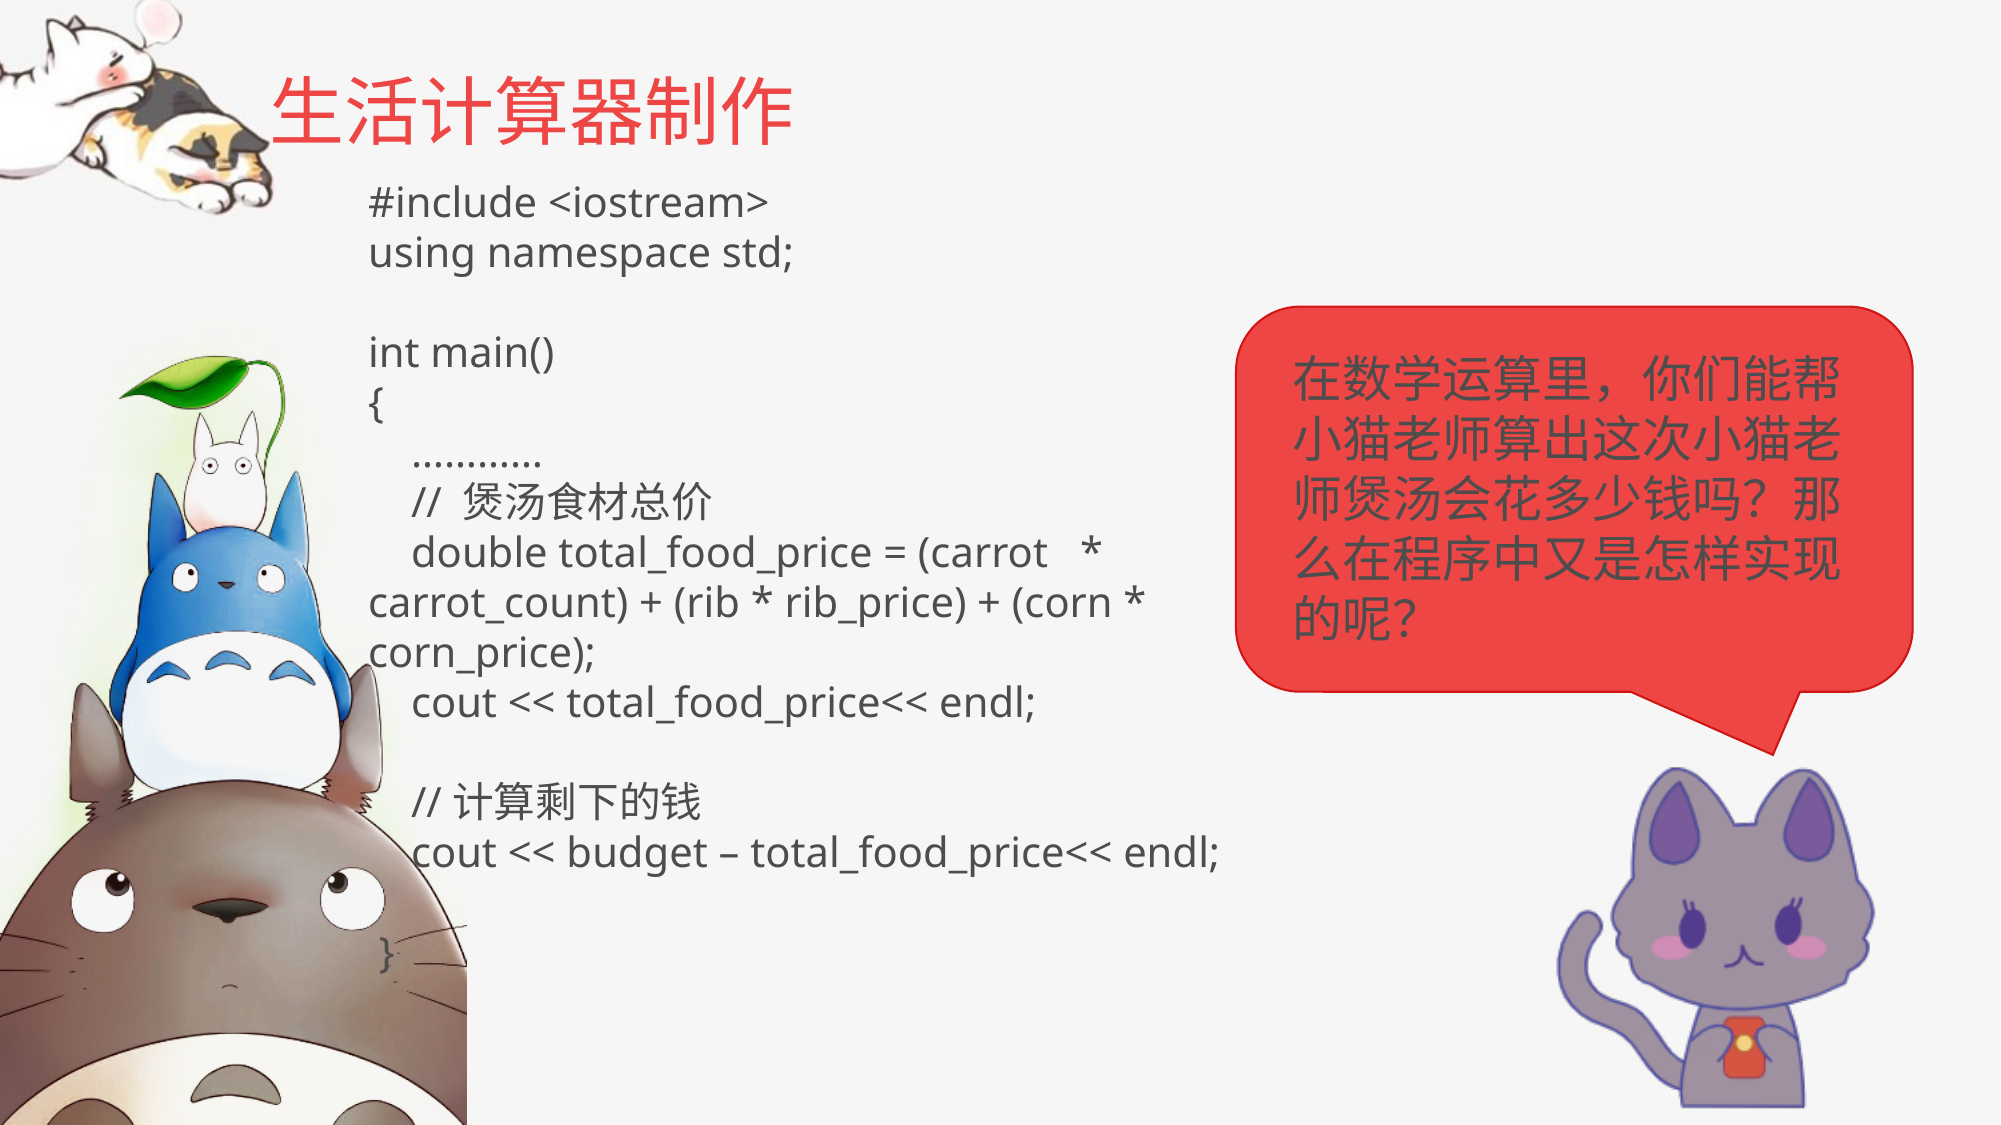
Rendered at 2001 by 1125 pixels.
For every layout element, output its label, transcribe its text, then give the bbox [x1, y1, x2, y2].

picture [0, 0, 2000, 1125]
title 生活计算器制作 [254, 45, 1683, 185]
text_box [1235, 306, 1913, 756]
text_box #include <iostream> using namespace std; int main() { ………… // 煲汤食材总价 double total_food_price = (carrot * carrot_count) + (rib * rib_price) + (corn * corn_price); cout << total_food_price<< endl; //计算剩下的钱 cout << budget – total_food_price<< endl; } [353, 168, 1320, 984]
